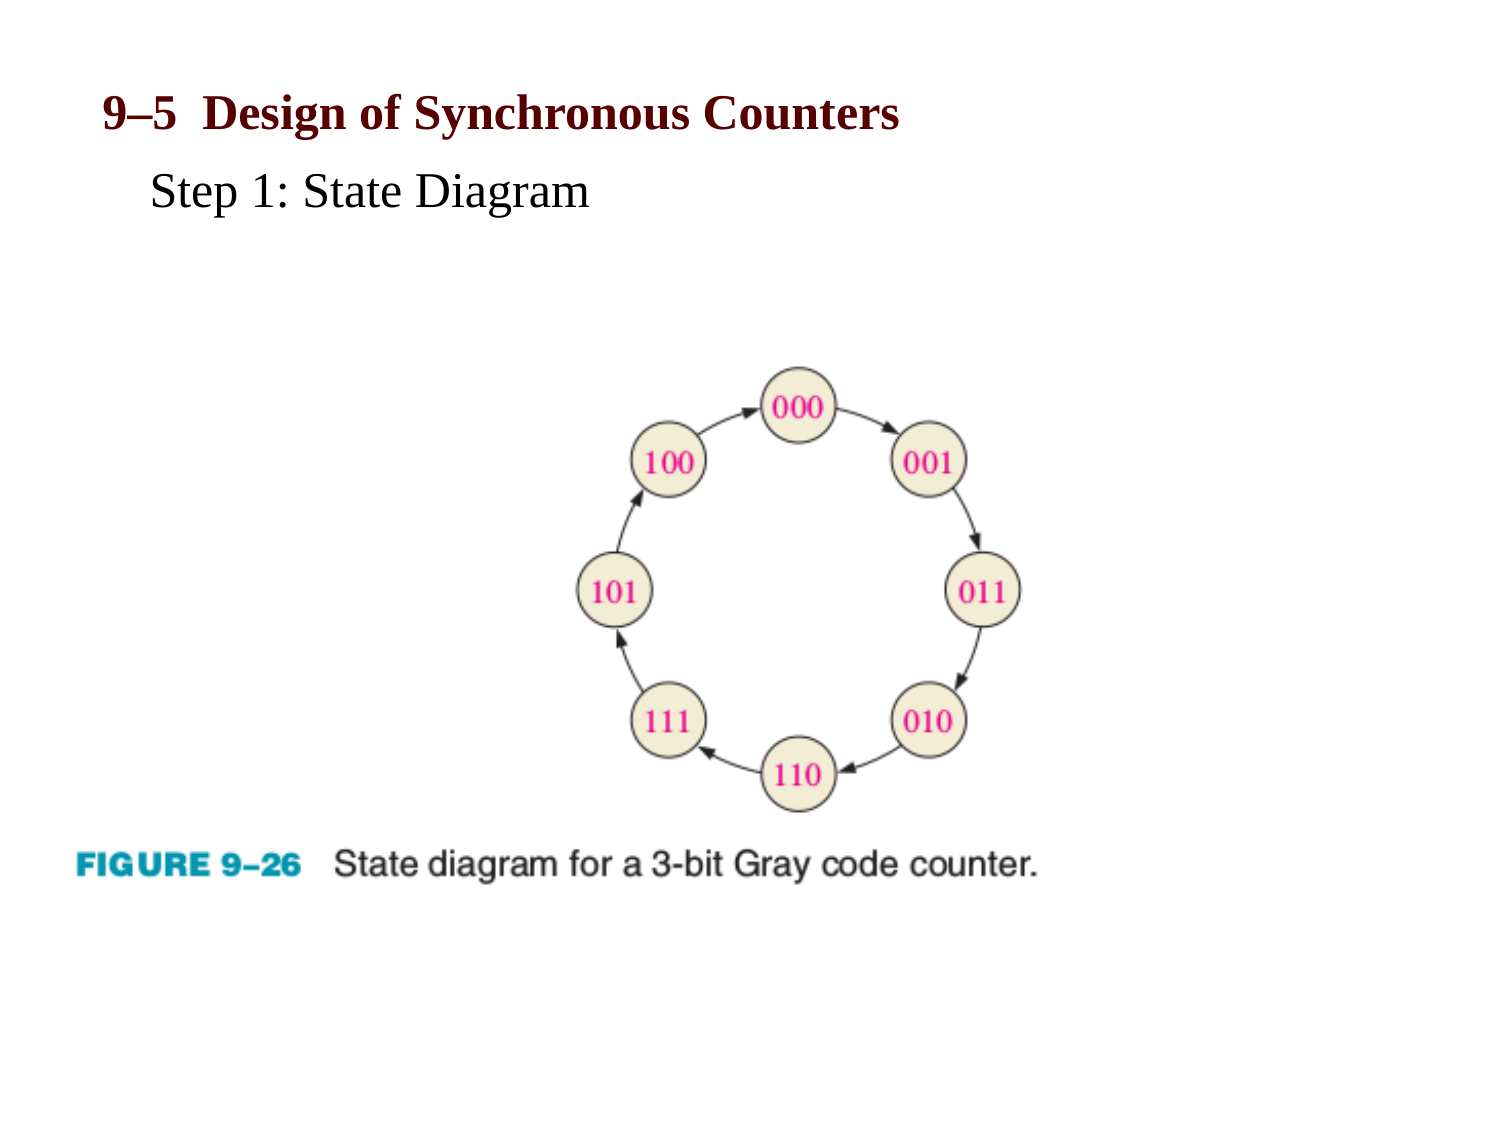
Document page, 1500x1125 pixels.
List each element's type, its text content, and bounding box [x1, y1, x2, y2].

text_box 9–5 Design of Synchronous Counters [87, 71, 1380, 148]
picture [53, 359, 1062, 893]
text_box Step 1: State Diagram [134, 150, 1155, 345]
